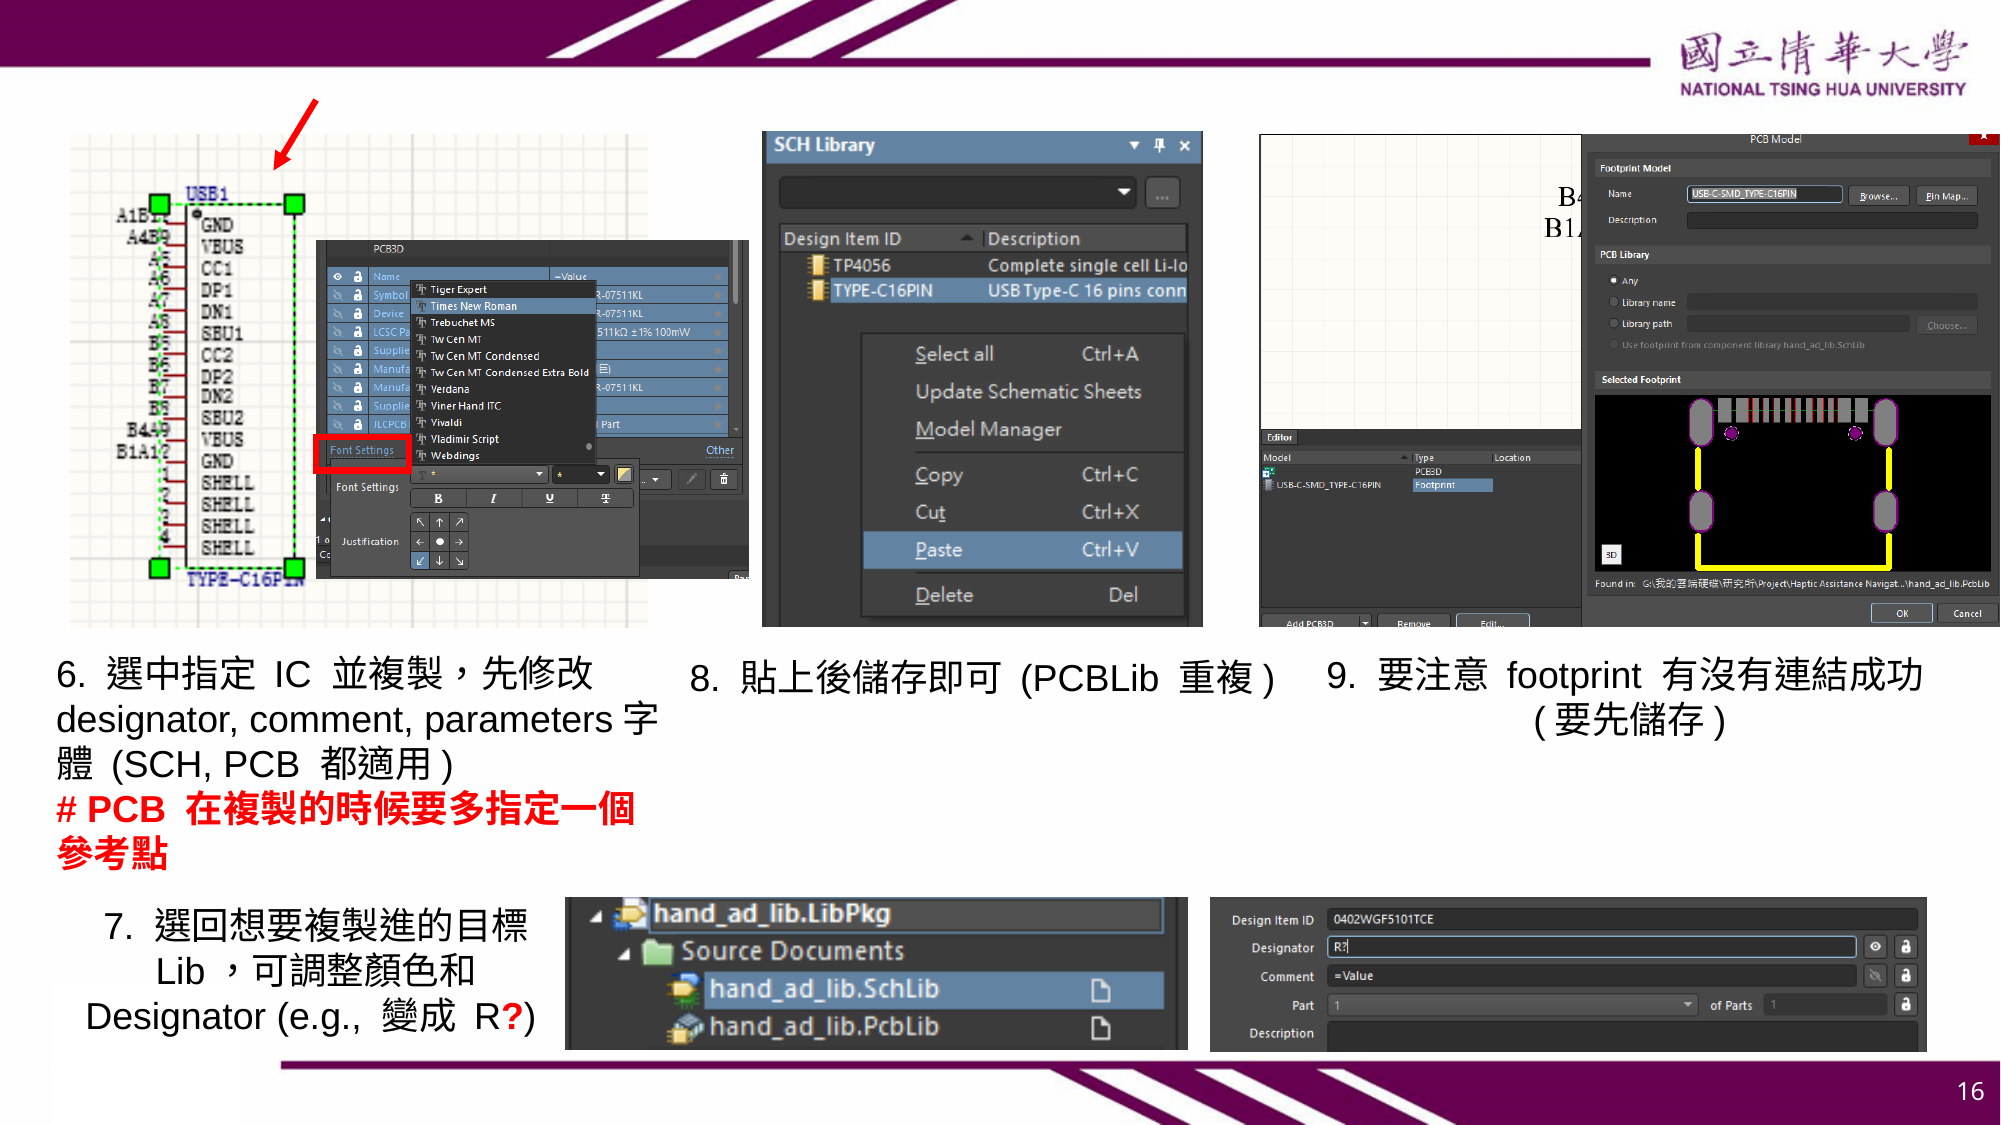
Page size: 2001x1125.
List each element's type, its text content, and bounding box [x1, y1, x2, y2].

picture [0, 0, 2001, 1125]
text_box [273, 99, 317, 171]
text_box 7. 選回想要複製進的目標 Lib，可調整顏色和 Designator (e.g., 變成 R?) [66, 894, 566, 1044]
text_box 9. 要注意 footprint 有沒有連結成功(要先儲存) [1311, 643, 1949, 749]
text_box 8. 貼上後儲存即可 (PCBLib 重複) [664, 646, 1301, 707]
slide_number 16 [1550, 1062, 2000, 1122]
text_box 6. 選中指定 IC 並複製，先修改designator, comment, parameters字體 (SCH, PCB 都適用) # PCB 在複製的時候要多指定一個參考點 [41, 642, 679, 882]
